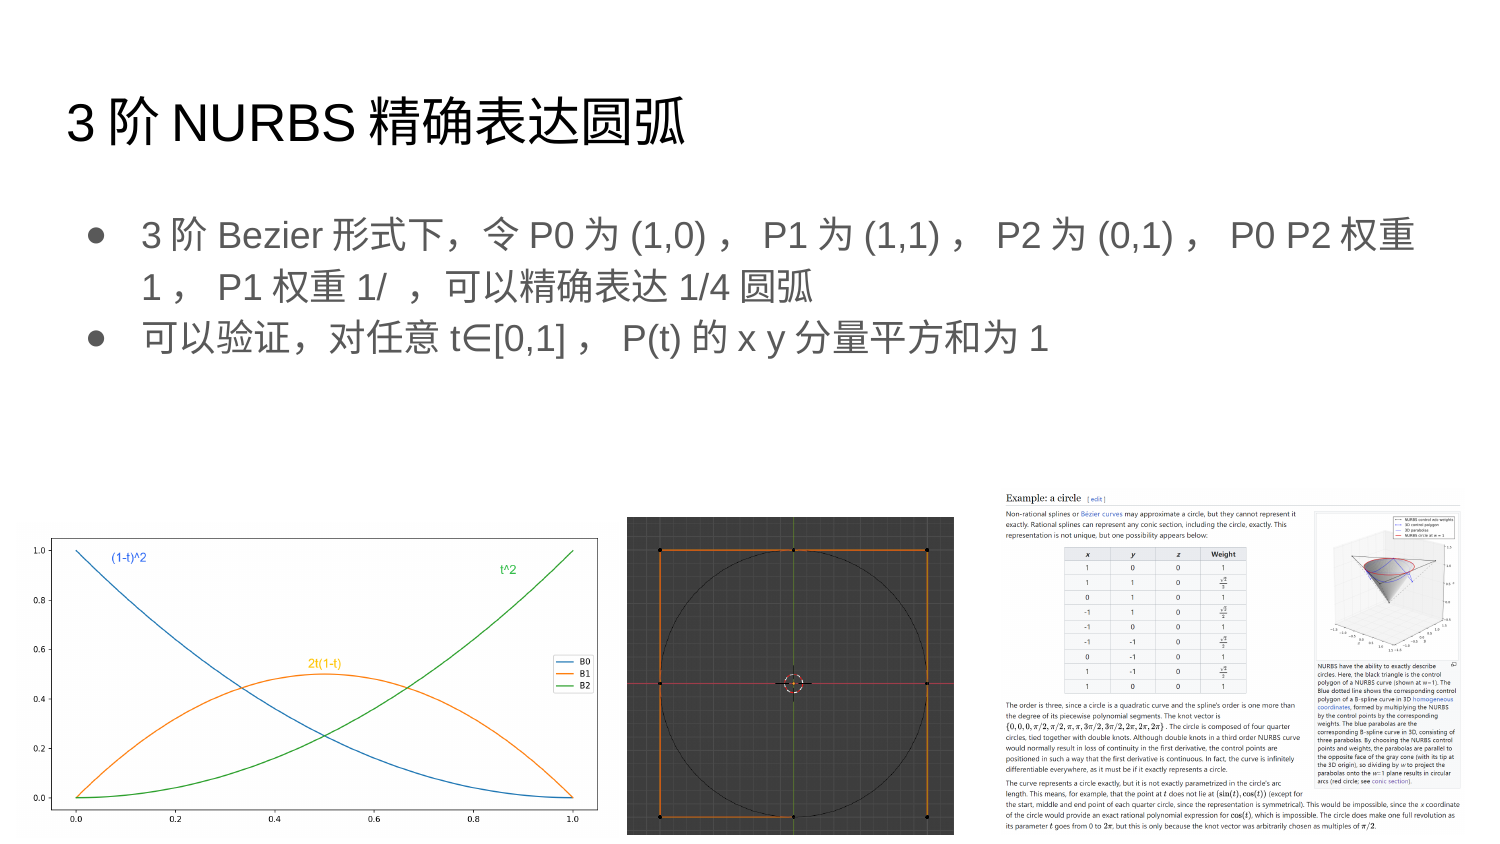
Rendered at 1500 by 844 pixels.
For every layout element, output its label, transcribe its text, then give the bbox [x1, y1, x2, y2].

picture [1001, 488, 1465, 835]
title 3阶NURBS精确表达圆弧 [51, 72, 1449, 167]
picture [16, 522, 619, 838]
picture [627, 517, 954, 835]
